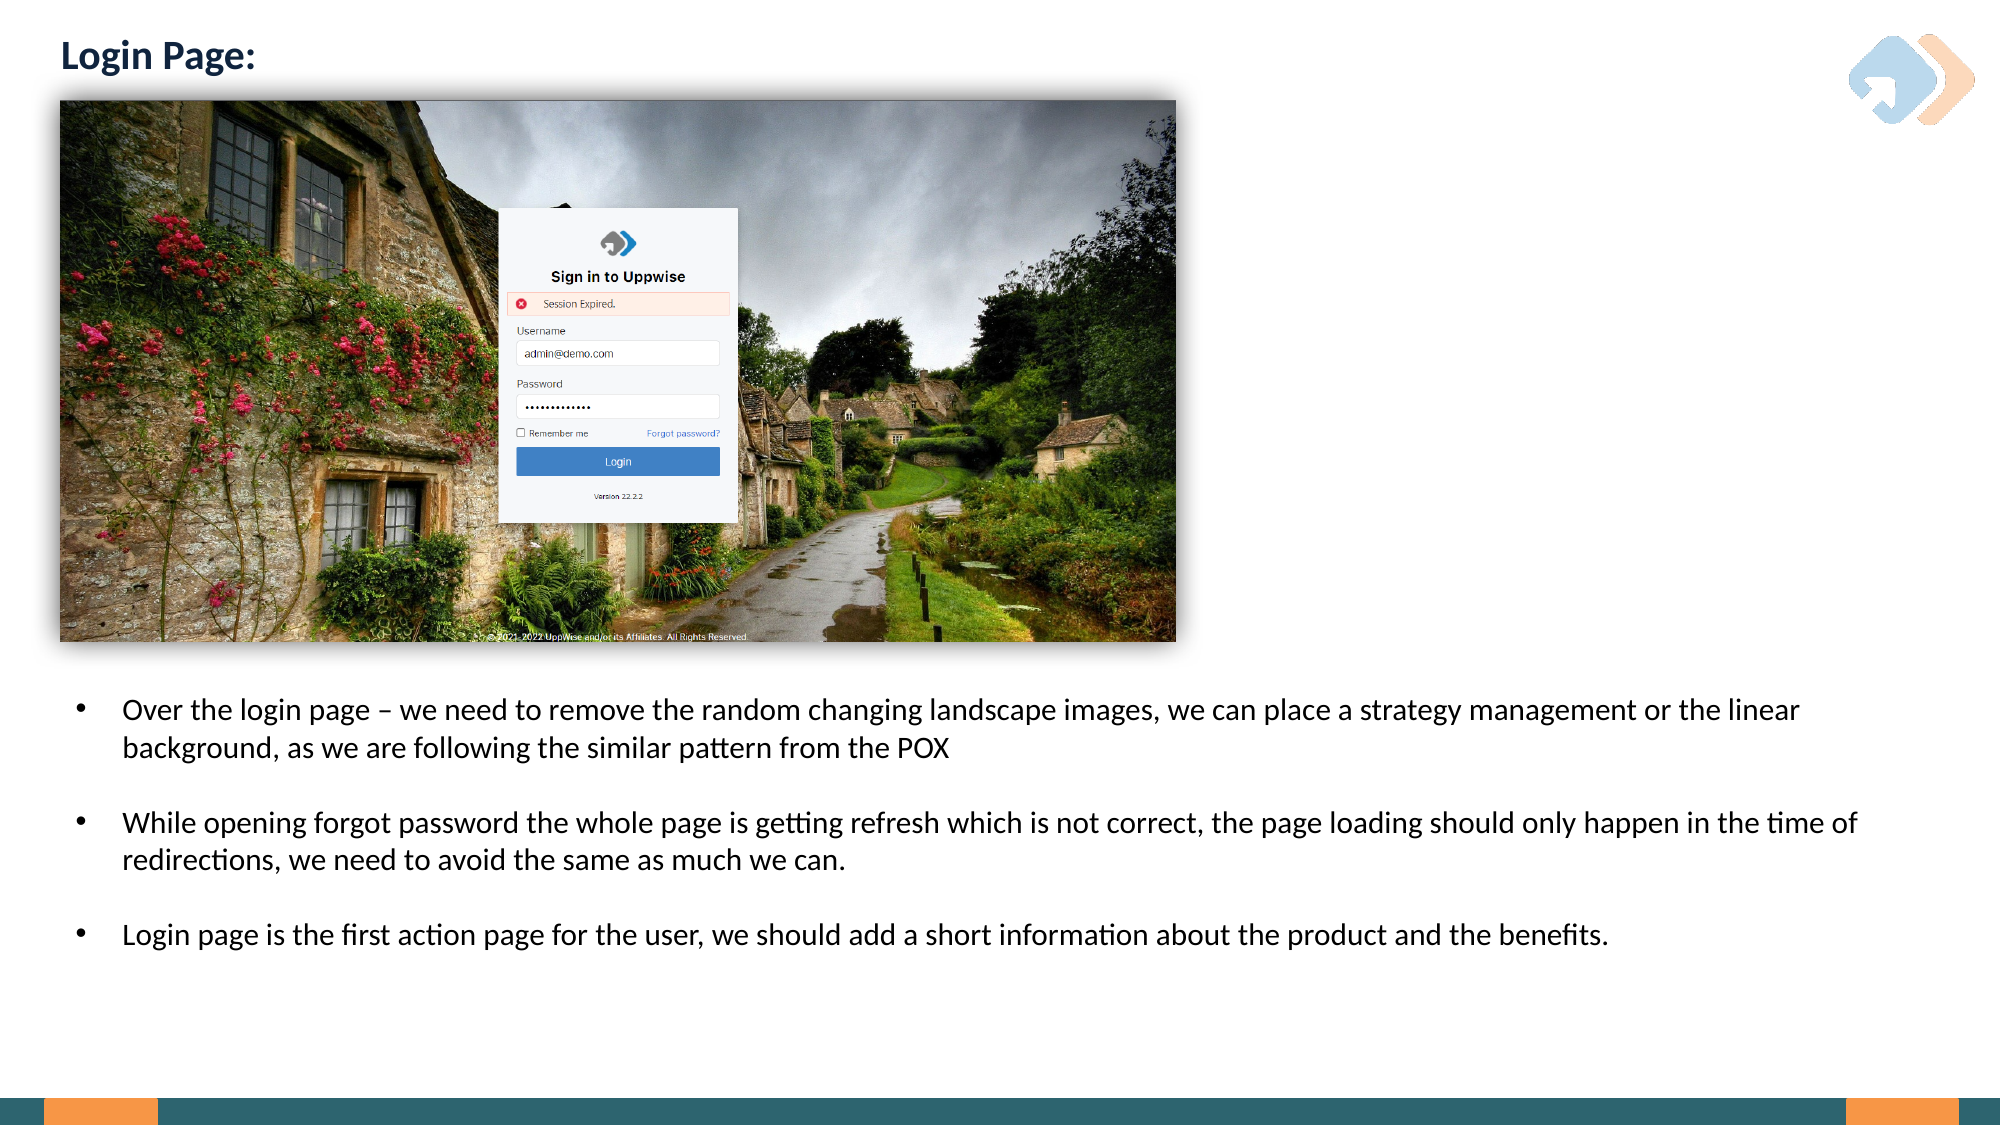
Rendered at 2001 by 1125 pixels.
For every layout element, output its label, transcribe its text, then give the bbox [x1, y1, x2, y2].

text_box Over the login page – we need to remove the random changing landscape images, we can place a strategy management or the linear background, as we are following the similar pattern from the POX While opening forgot password the whole page is getting refresh which is not correct, the page loading should only happen in the time of redirections, we need to avoid the same as much we can. Login page is the first action page for the user, we should add a short information about the product and the benefits. [60, 682, 1920, 997]
text_box [1846, 1098, 1959, 1125]
text_box [158, 1098, 1846, 1125]
text_box [1959, 1098, 2000, 1125]
picture [1847, 15, 1977, 145]
text_box [44, 1098, 158, 1125]
text_box [0, 1098, 44, 1125]
text_box Login Page: [46, 20, 1827, 336]
picture [60, 100, 1176, 642]
